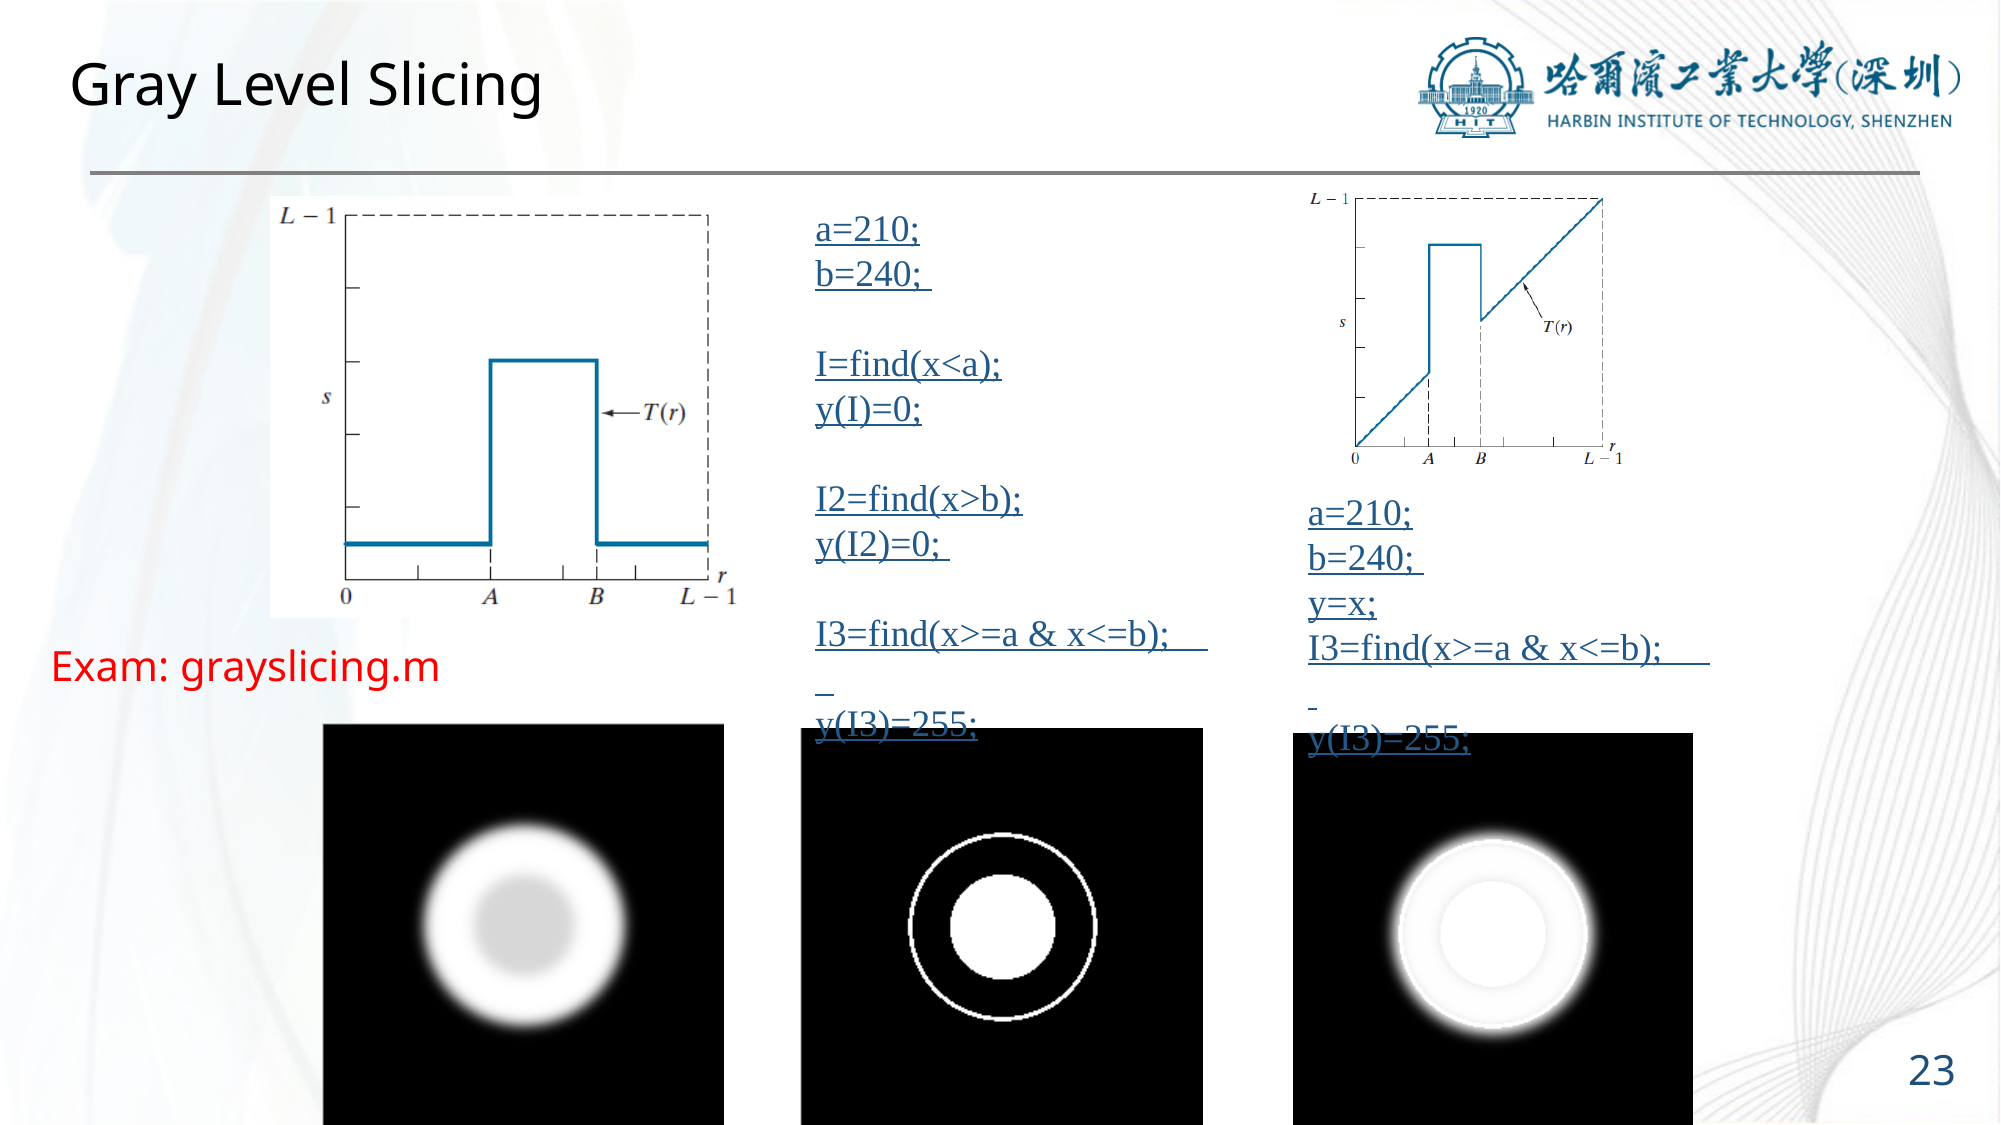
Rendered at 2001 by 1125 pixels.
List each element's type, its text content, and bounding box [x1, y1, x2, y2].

text_box a=210; b=240; I=find(x<a); y(I)=0; I2=find(x>b); y(I2)=0; I3=find(x>=a & x<=b); y(I3)=255; [800, 196, 1231, 752]
title Gray Level Slicing [54, 0, 1385, 174]
picture [0, 0, 2001, 1125]
slide_number 23 [1703, 1042, 1972, 1103]
text_box a=210; b=240; y=x; I3=find(x>=a & x<=b); y(I3)=255; [1293, 480, 1730, 766]
text_box Exam: grayslicing.m [35, 632, 457, 698]
